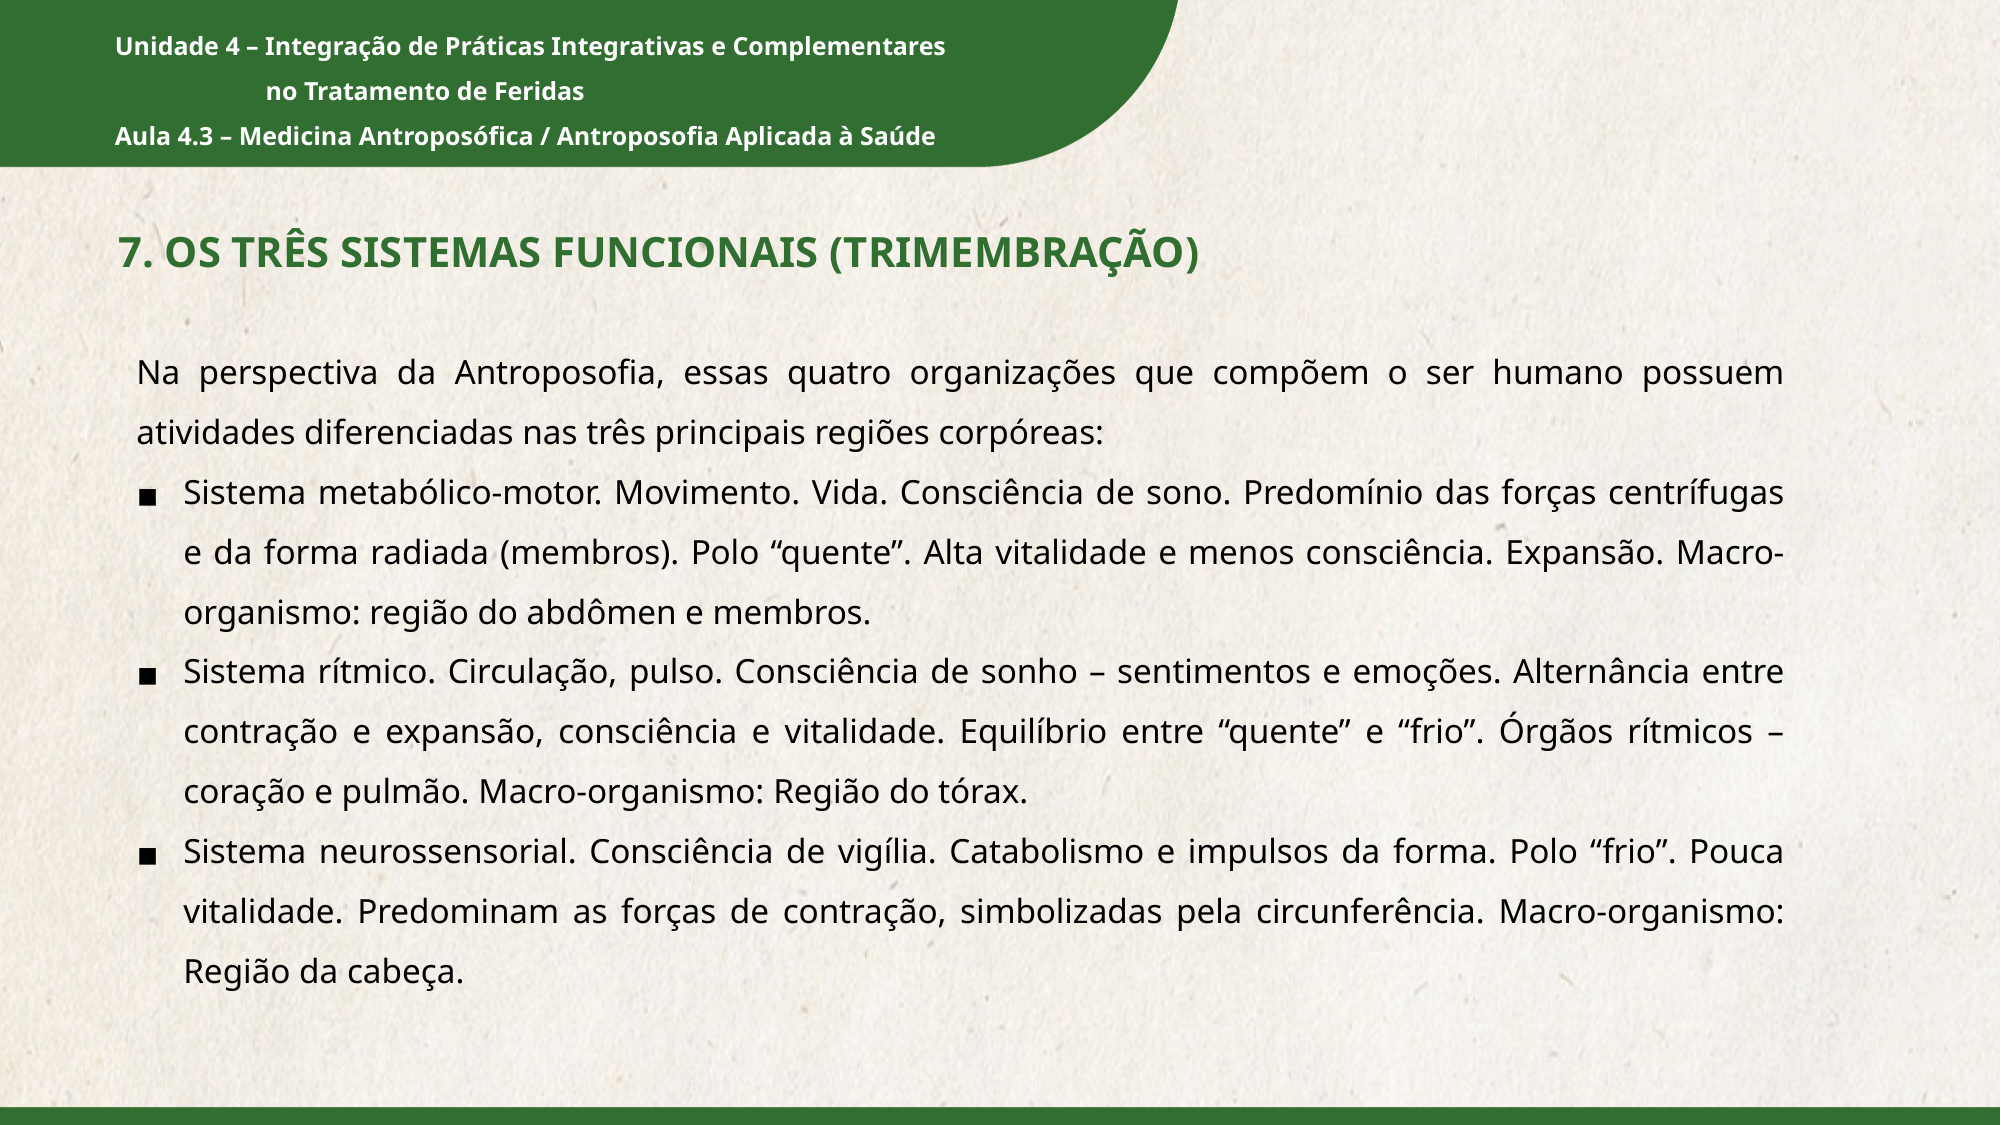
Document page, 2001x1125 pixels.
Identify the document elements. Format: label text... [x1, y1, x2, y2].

text_box 7. OS TRÊS SISTEMAS FUNCIONAIS (TRIMEMBRAÇÃO) [103, 217, 1786, 283]
text_box Na perspectiva da Antroposofia, essas quatro organizações que compõem o ser humano possuem atividades diferenciadas nas três principais regiões corpóreas: Sistema metabólico-motor. Movimento. Vida. Consciência de sono. Predomínio das forças centrífugas e da forma radiada (membros). Polo “quente”. Alta vitalidade e menos consciência. Expansão. Macro-organismo: região do abdômen e membros. Sistema rítmico. Circulação, pulso. Consciência de sonho – sentimentos e emoções. Alternância entre contração e expansão, consciência e vitalidade. Equilíbrio entre “quente” e “frio”. Órgãos rítmicos – coração e pulmão. Macro-organismo: Região do tórax. Sistema neurossensorial. Consciência de vigília. Catabolismo e impulsos da forma. Polo “frio”. Pouca vitalidade. Predominam as forças de contração, simbolizadas pela circunferência. Macro-organismo: Região da cabeça. [121, 323, 1803, 998]
picture [0, 0, 2000, 1125]
